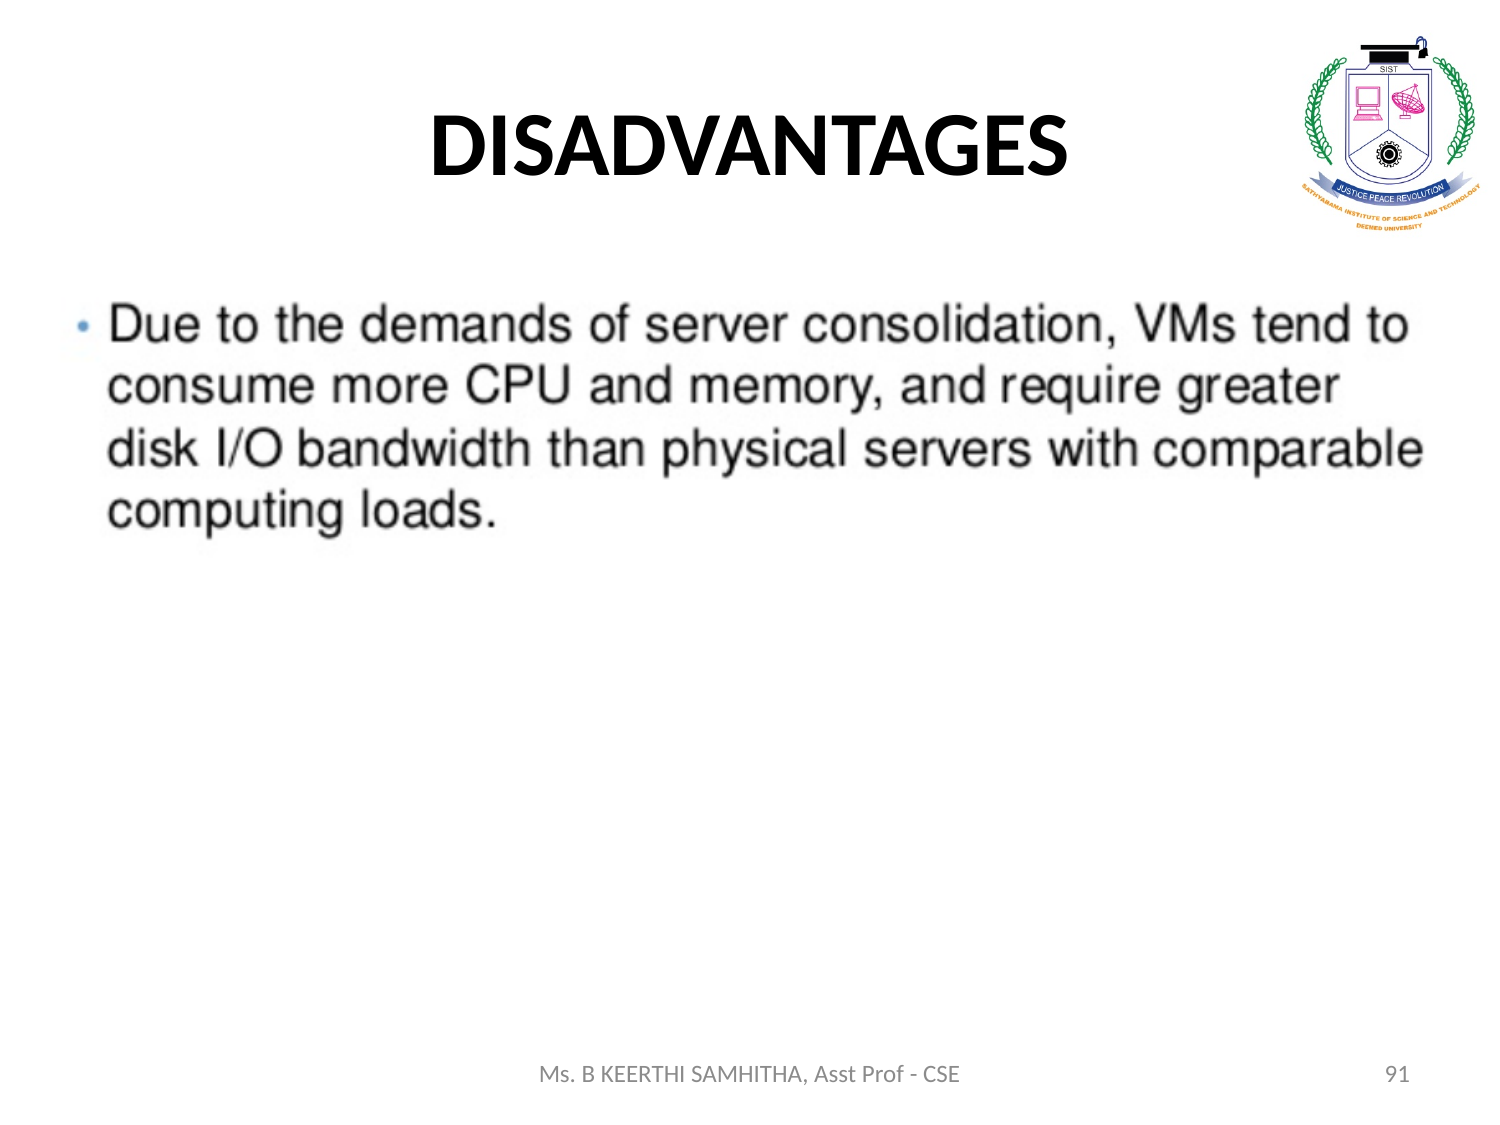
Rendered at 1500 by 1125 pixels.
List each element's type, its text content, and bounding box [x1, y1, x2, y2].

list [40, 266, 1482, 587]
slide_number 91 [1074, 1042, 1425, 1103]
picture [1280, 30, 1500, 251]
title DISADVANTAGES [75, 45, 1425, 233]
footer Ms. B KEERTHI SAMHITHA, Asst Prof - CSE [512, 1042, 988, 1103]
